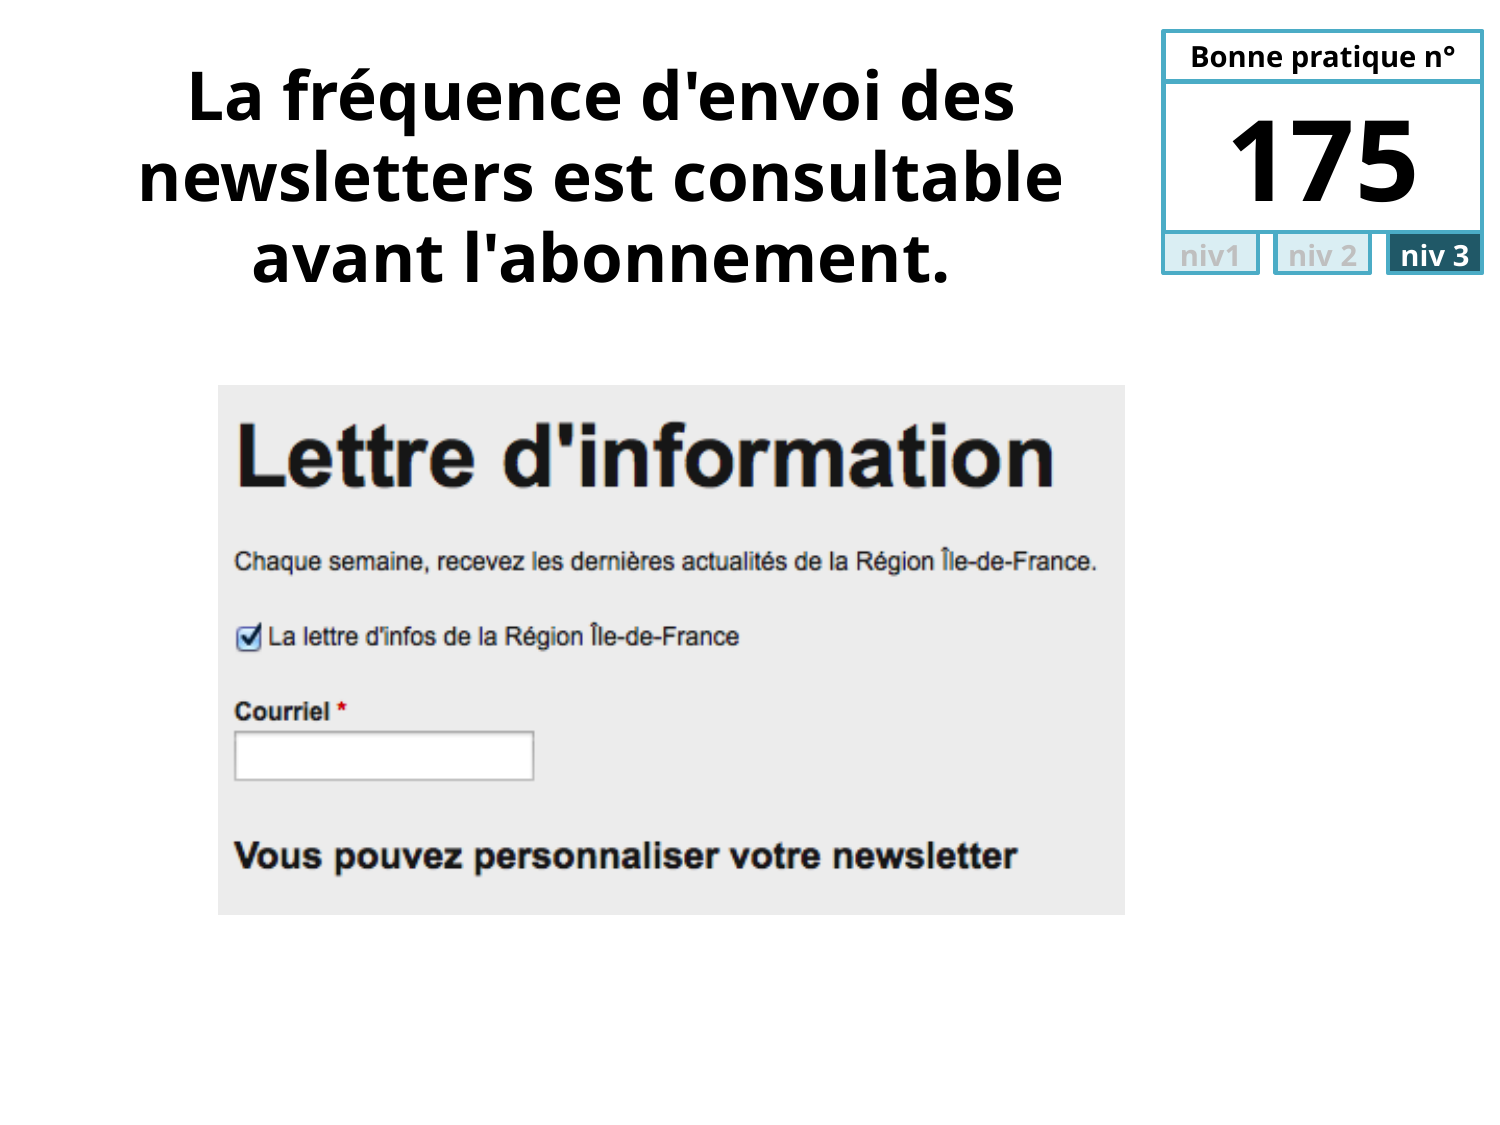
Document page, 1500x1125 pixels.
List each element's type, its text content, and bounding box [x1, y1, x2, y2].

picture [218, 385, 1125, 915]
list 175 [1161, 79, 1484, 234]
title La fréquence d'envoi des newsletters est consultable avant l'abonnement. [75, 45, 1128, 233]
